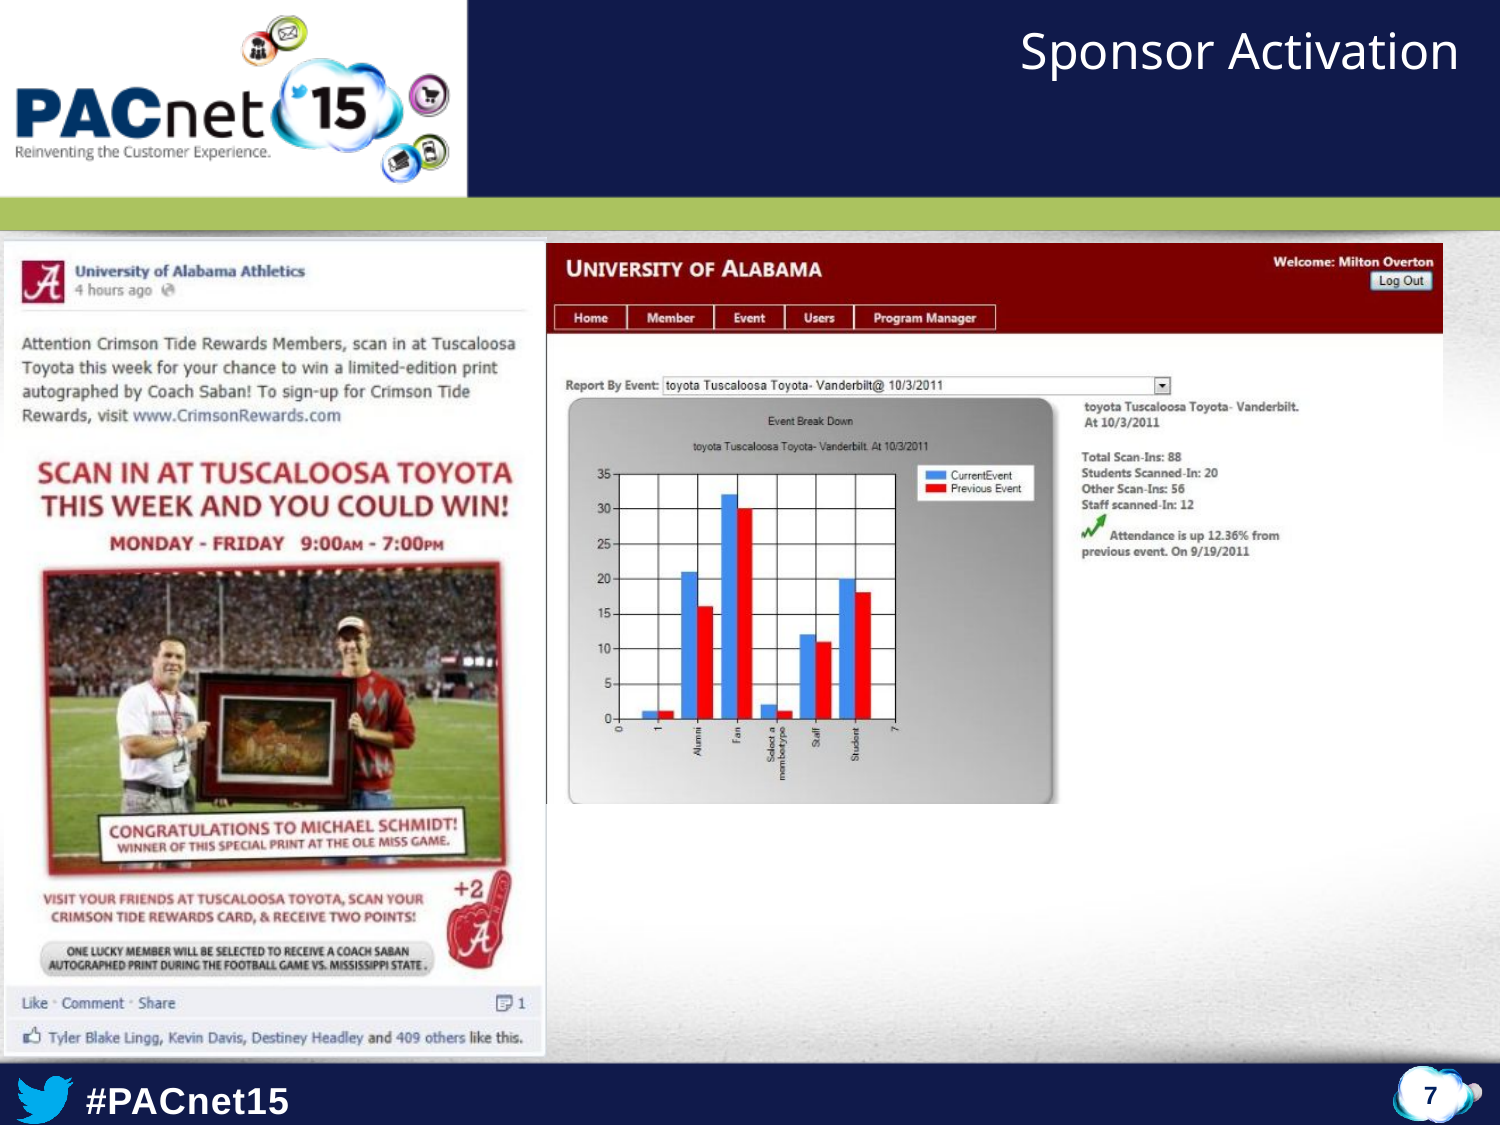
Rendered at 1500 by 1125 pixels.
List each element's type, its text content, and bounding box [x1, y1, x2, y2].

text_box Sponsor Activation [474, 12, 1489, 188]
picture [0, 0, 1500, 1125]
slide_number 7 [1362, 1069, 1500, 1120]
